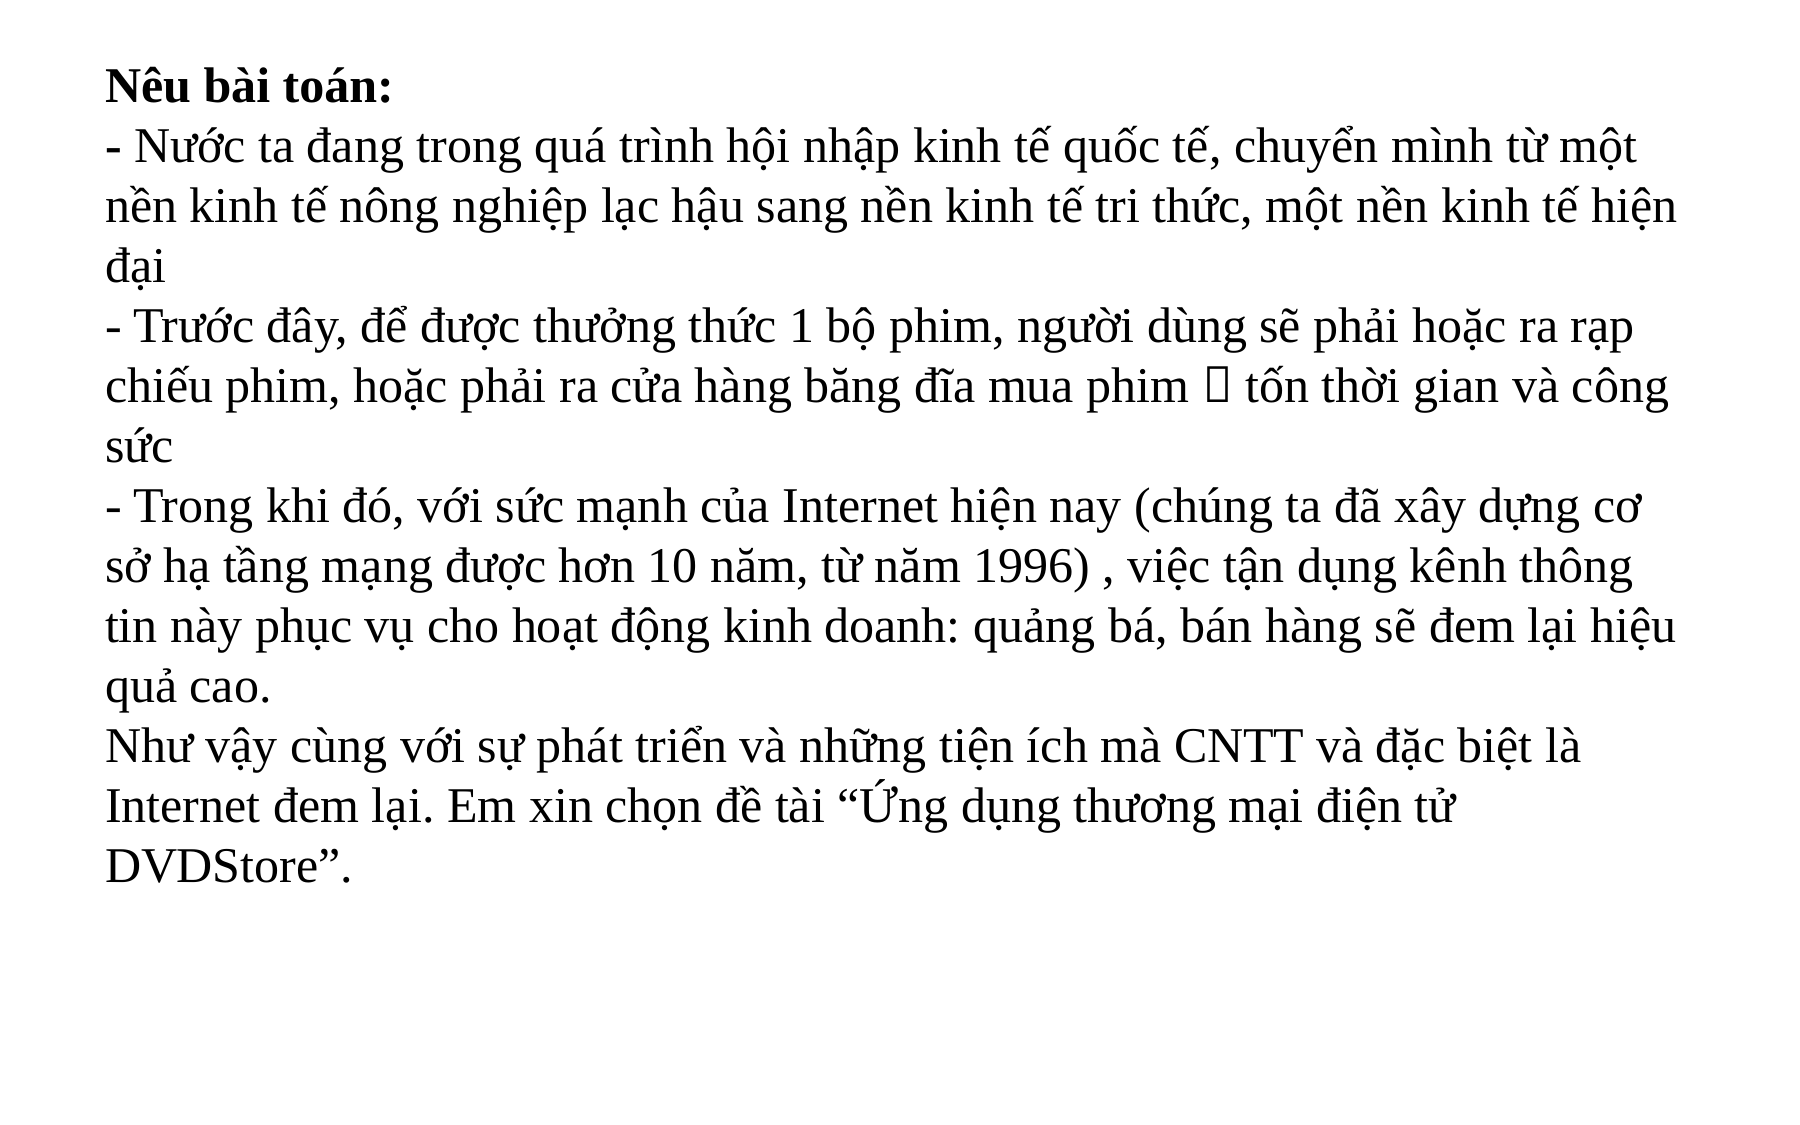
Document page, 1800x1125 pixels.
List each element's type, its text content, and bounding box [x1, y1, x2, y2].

title Nêu bài toán: - Nước ta đang trong quá trình hội nhập kinh tế quốc tế, chuyển mình từ một nền kinh tế nông nghiệp lạc hậu sang nền kinh tế tri thức, một nền kinh tế hiện đại - Trước đây, để được thưởng thức 1 bộ phim, người dùng sẽ phải hoặc ra rạp chiếu phim, hoặc phải ra cửa hàng băng đĩa mua phim  tốn thời gian và công sức - Trong khi đó, với sức mạnh của Internet hiện nay (chúng ta đã xây dựng cơ sở hạ tầng mạng được hơn 10 năm, từ năm 1996) , việc tận dụng kênh thông tin này phục vụ cho hoạt động kinh doanh: quảng bá, bán hàng sẽ đem lại hiệu quả cao. Như vậy cùng với sự phát triển và những tiện ích mà CNTT và đặc biệt là Internet đem lại. Em xin chọn đề tài “Ứng dụng thương mại điện tử DVDStore”. [90, 45, 1710, 1038]
